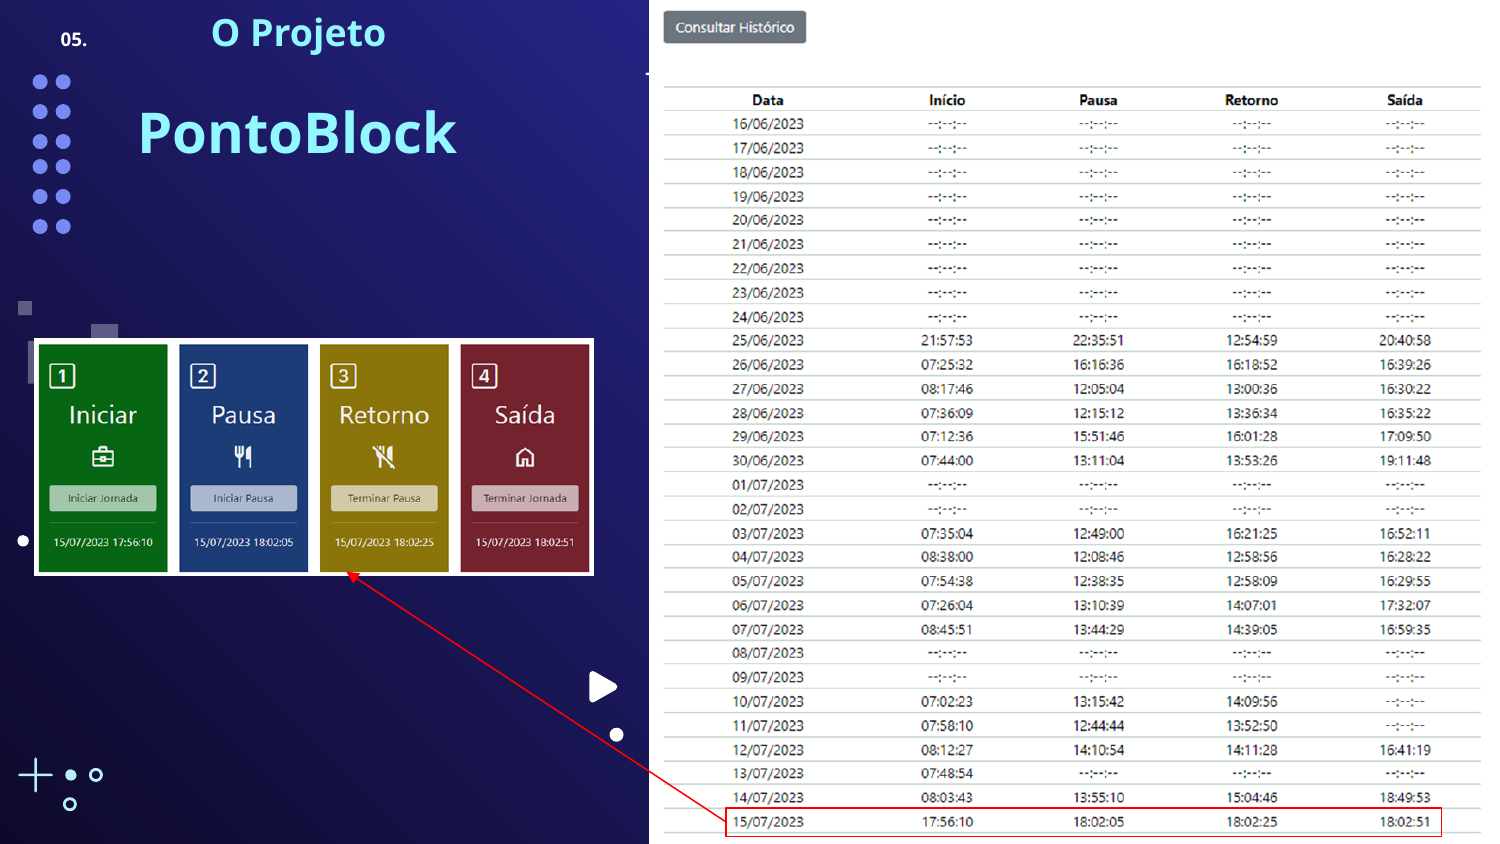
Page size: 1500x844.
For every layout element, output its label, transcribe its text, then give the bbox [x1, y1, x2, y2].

subtitle PontoBlock [122, 89, 643, 174]
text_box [346, 571, 727, 823]
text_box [17, 300, 119, 398]
picture [649, 0, 1500, 844]
picture [34, 338, 594, 576]
title 05. O Projeto [45, 11, 458, 51]
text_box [17, 757, 104, 812]
